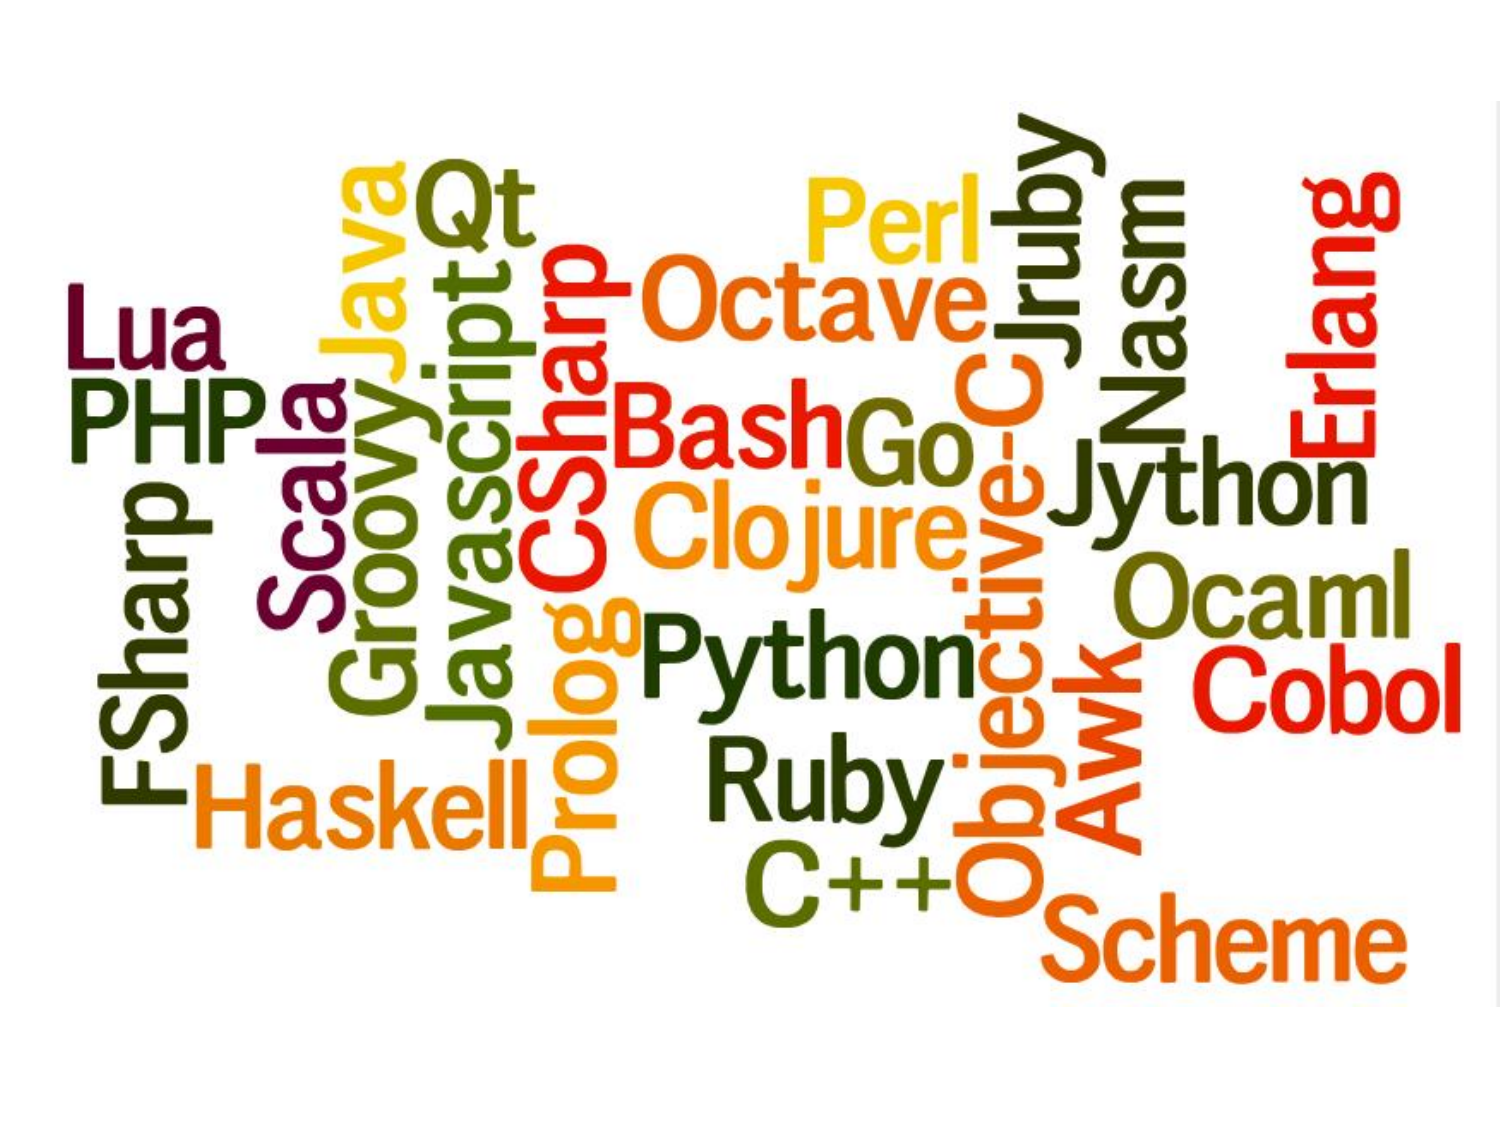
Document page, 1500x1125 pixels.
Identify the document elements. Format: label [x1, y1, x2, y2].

picture [35, 101, 1500, 1008]
